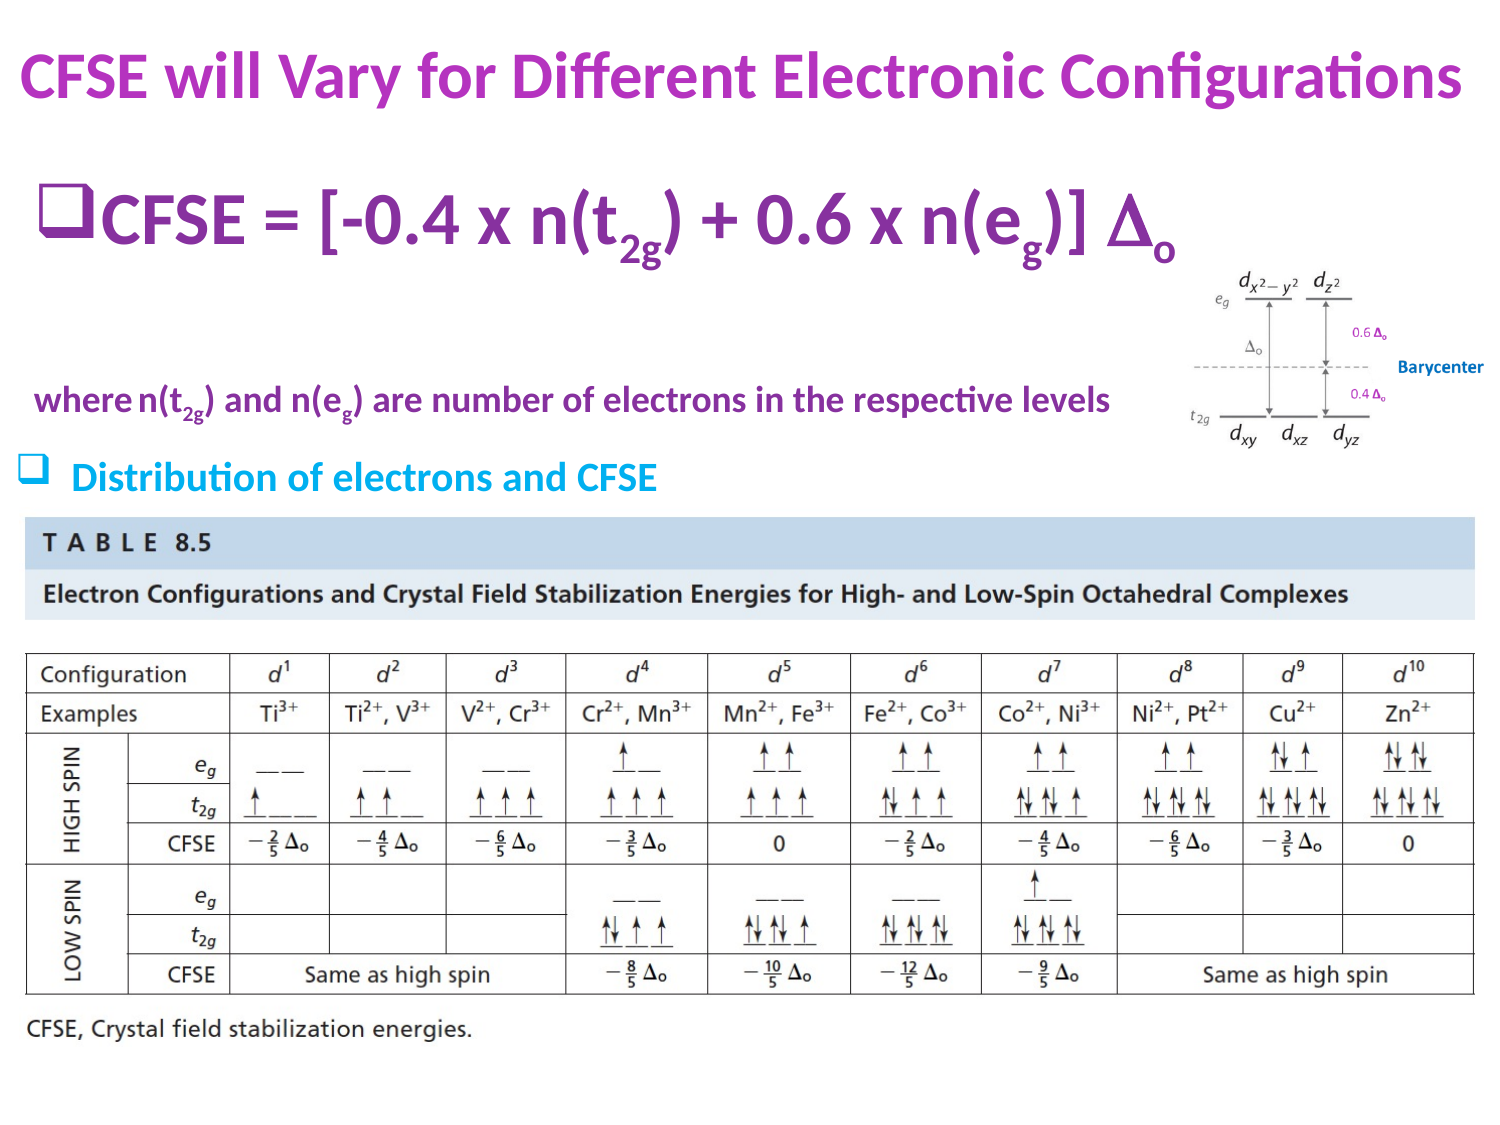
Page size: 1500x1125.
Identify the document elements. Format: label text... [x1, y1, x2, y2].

text_box CFSE will Vary for Different Electronic Configurations [5, 24, 1495, 120]
picture [18, 507, 1488, 1048]
text_box Distribution of electrons and CFSE [0, 442, 1428, 507]
picture [1187, 260, 1495, 449]
text_box CFSE = [-0.4 x n(t2g) + 0.6 x n(eg)] Do where n(t2g) and n(eg) are number of electrons in the respective levels [19, 162, 1232, 434]
